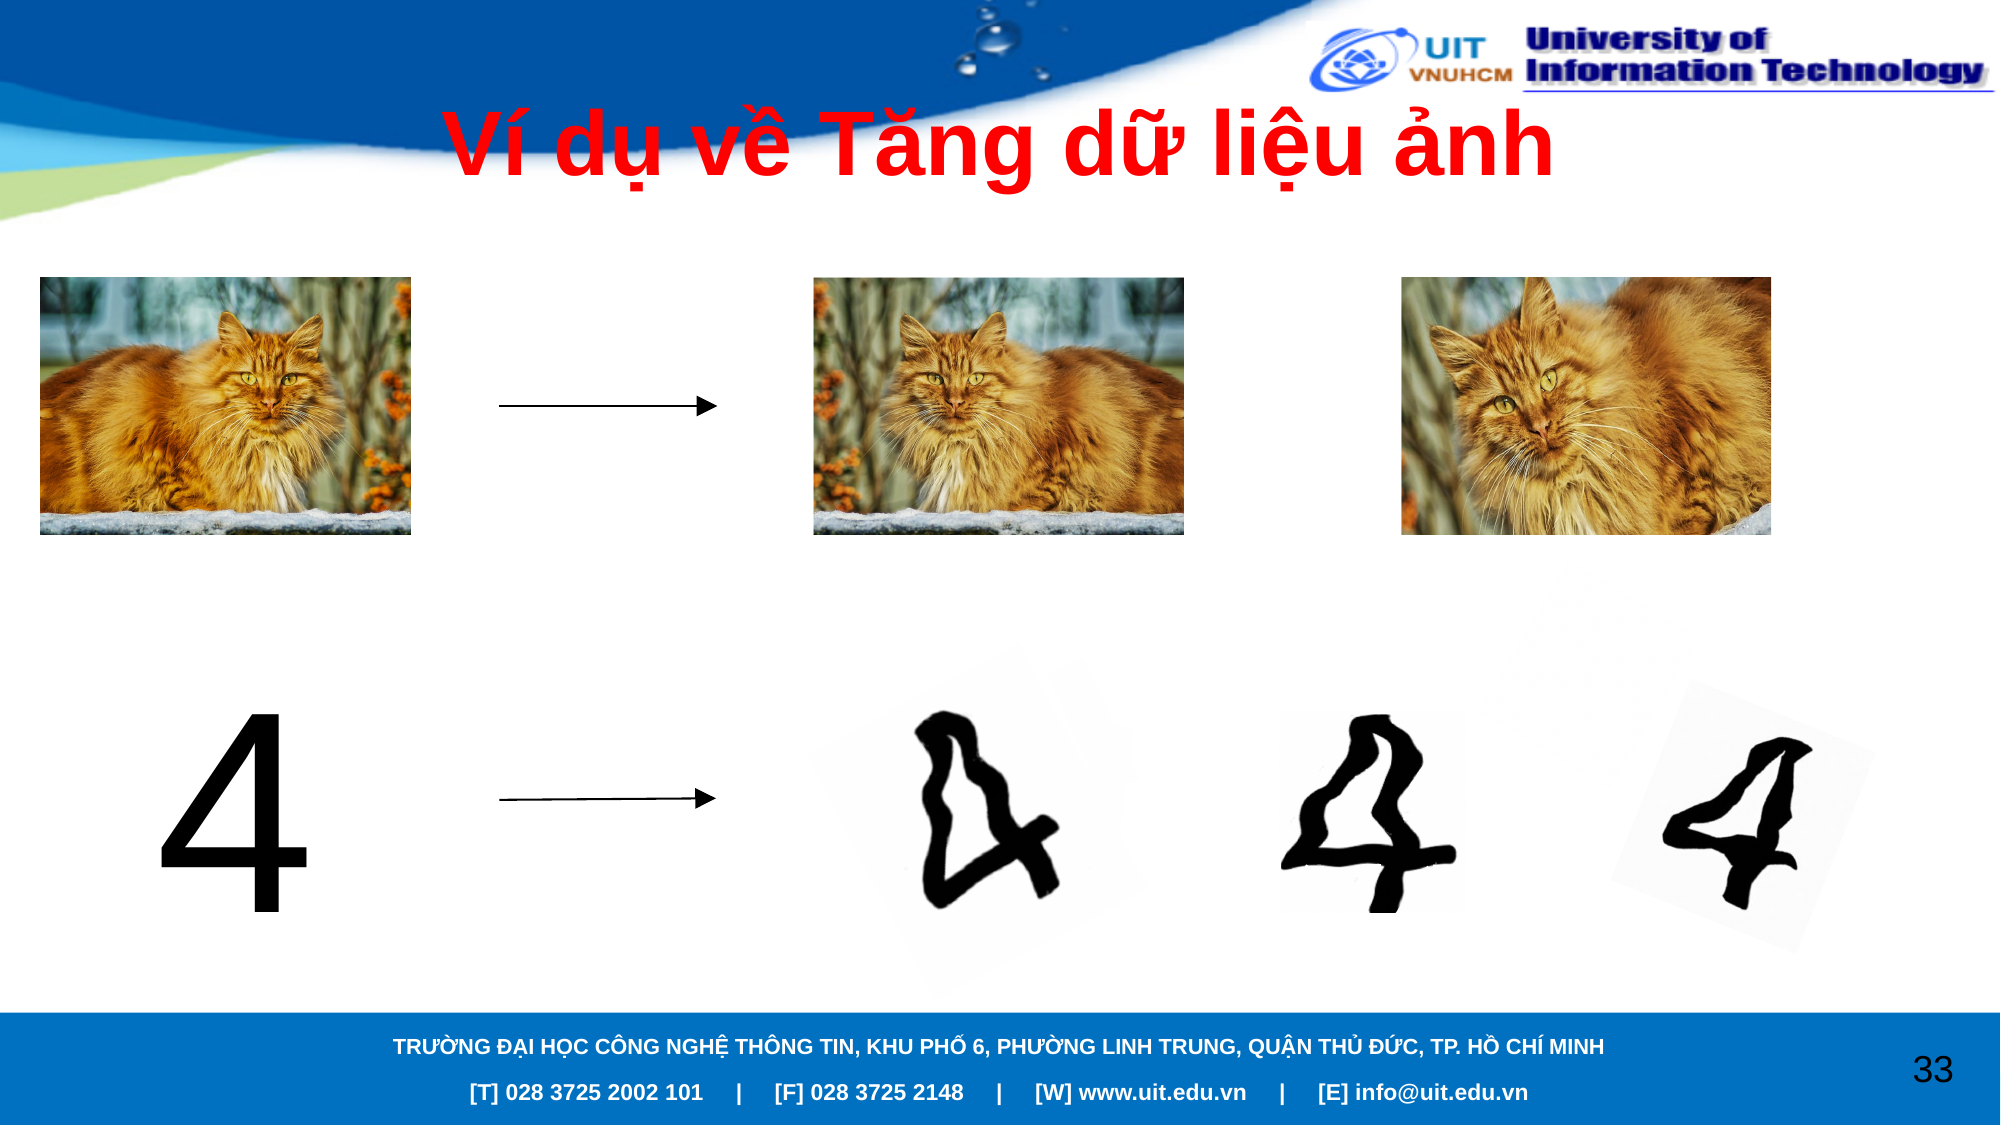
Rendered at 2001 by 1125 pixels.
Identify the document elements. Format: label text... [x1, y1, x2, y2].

title Ví dụ về Tăng dữ liệu ảnh [99, 45, 1900, 233]
text_box 4 [140, 618, 310, 978]
picture [0, 0, 2001, 1125]
